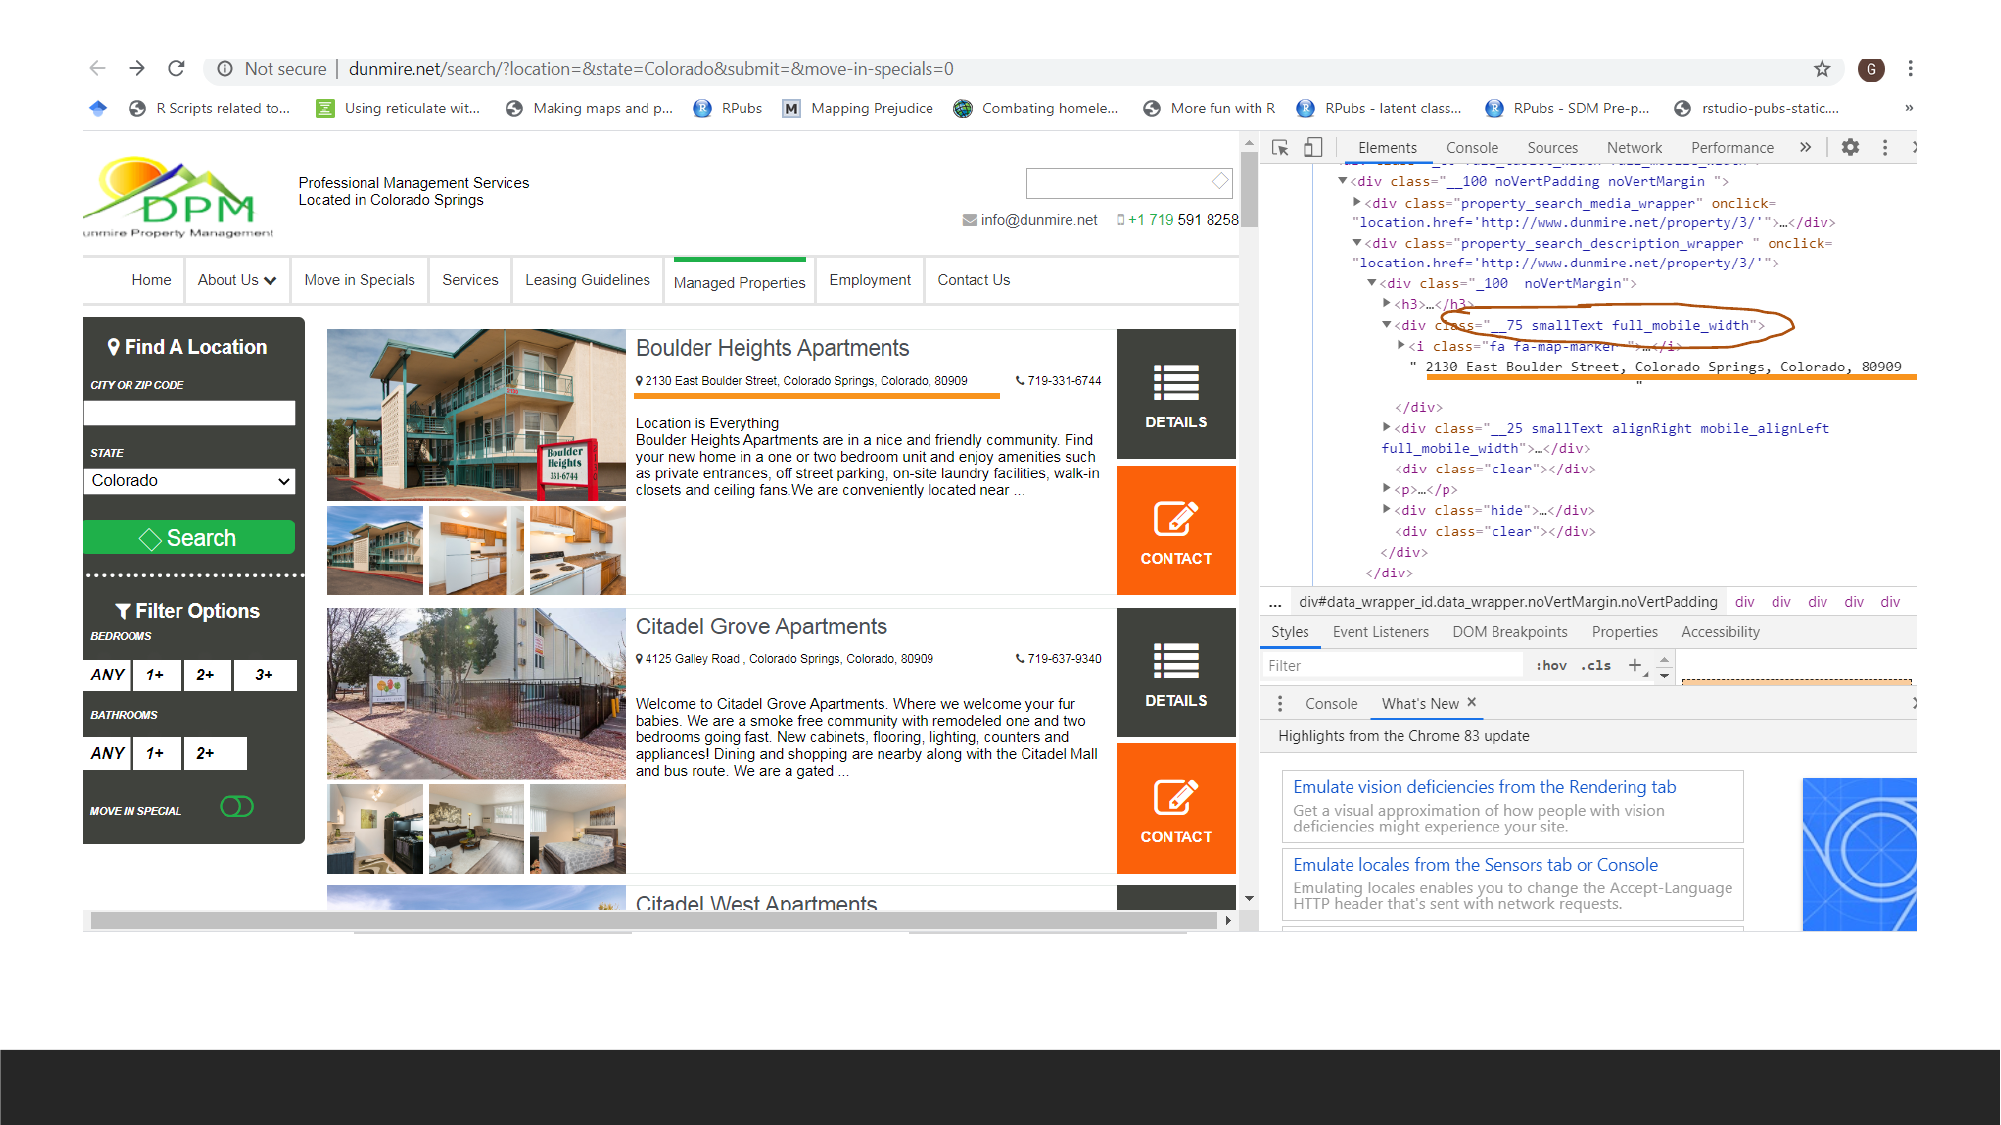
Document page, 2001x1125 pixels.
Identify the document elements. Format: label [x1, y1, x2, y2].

list [82, 59, 1918, 934]
